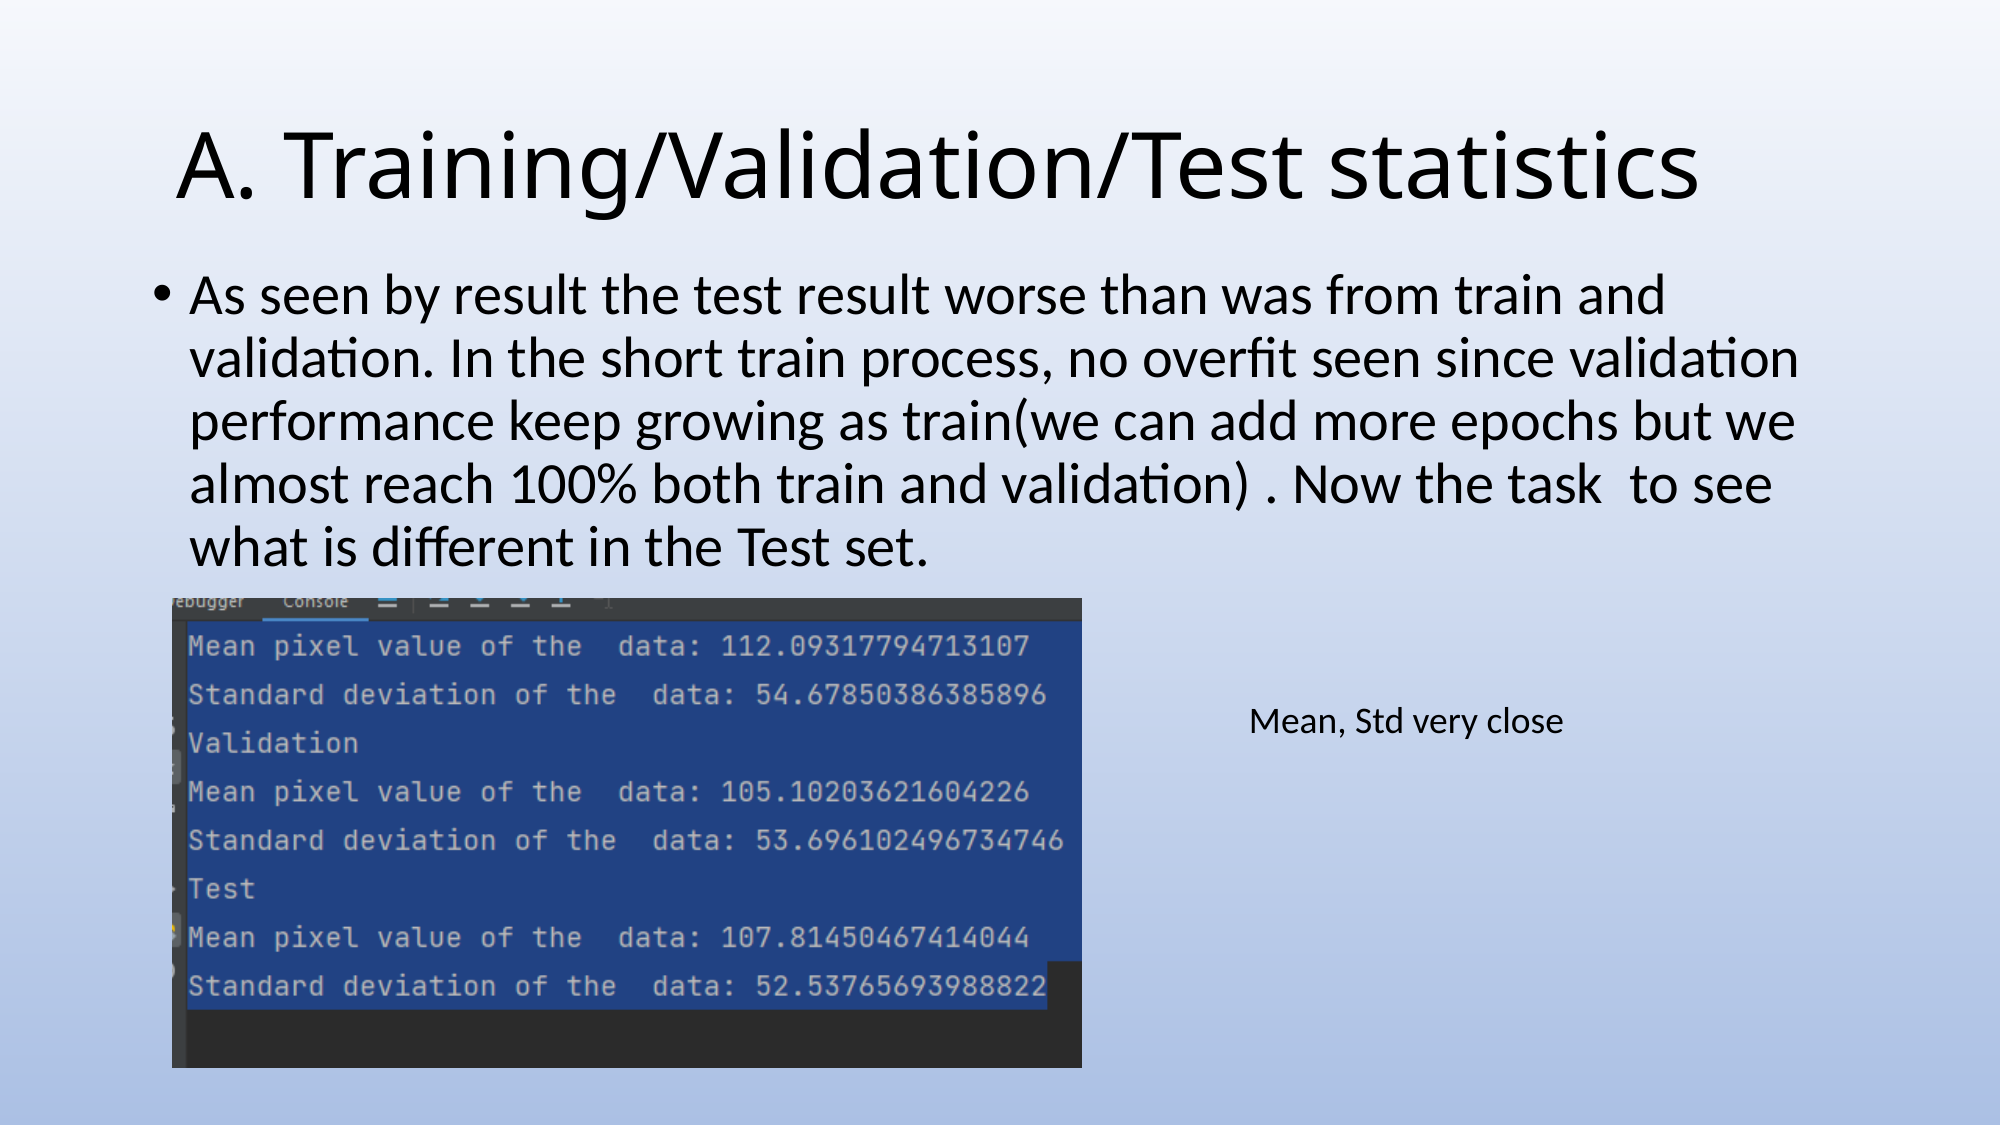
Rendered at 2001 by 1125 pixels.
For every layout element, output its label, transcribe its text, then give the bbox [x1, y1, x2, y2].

title A. Training/Validation/Test statistics [137, 59, 1863, 256]
text_box Mean, Std very close [1233, 688, 1580, 749]
picture [172, 598, 1082, 1068]
list As seen by result the test result worse than was from train and validation. In the short train process, no overfit seen since validation performance keep growing as train(we can add more epochs but we almost reach 100% both train and validation) . Now the task to see what is different in the Test set. [137, 256, 1863, 971]
